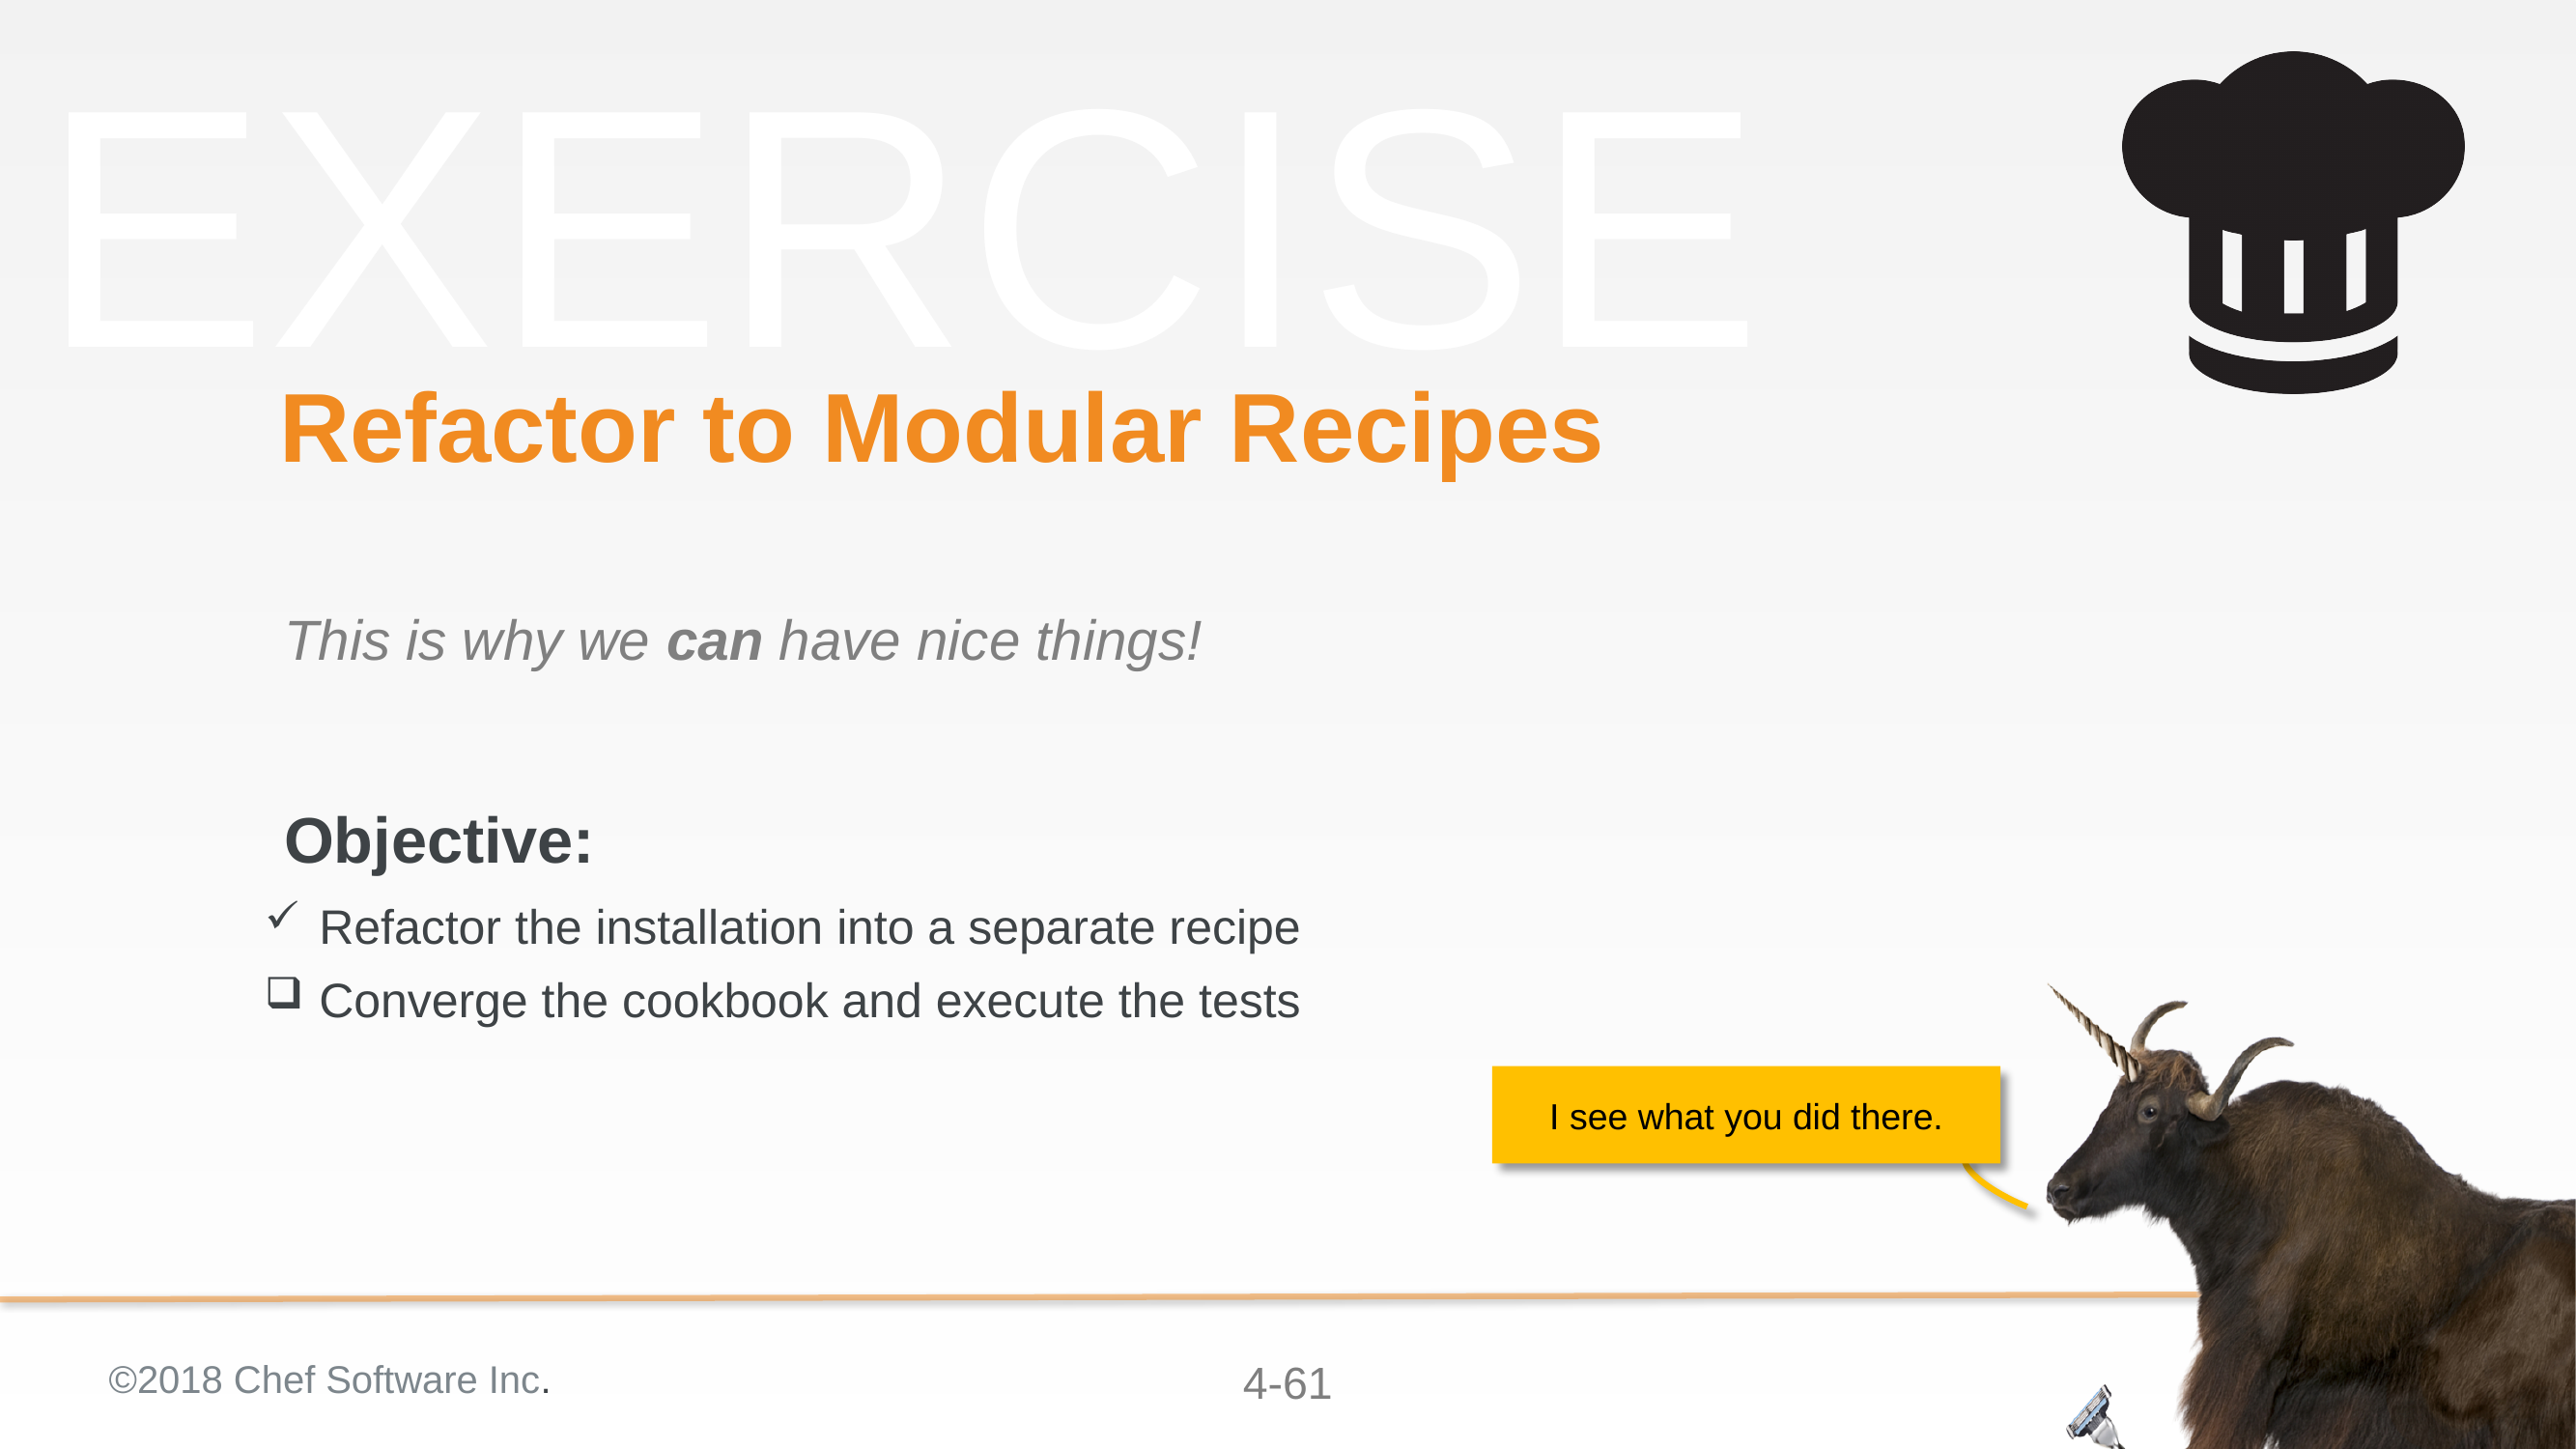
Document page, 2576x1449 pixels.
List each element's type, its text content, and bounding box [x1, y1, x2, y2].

list This is why we can have nice things! [265, 516, 2217, 759]
picture [1882, 955, 2576, 1449]
text_box I see what you did there. [1491, 1065, 1942, 1164]
picture [2122, 51, 2465, 399]
title Refactor to Modular Recipes [265, 363, 2217, 498]
list Refactor the installation into a separate recipe Converge the cookbook and execute the tests [265, 895, 2217, 1284]
